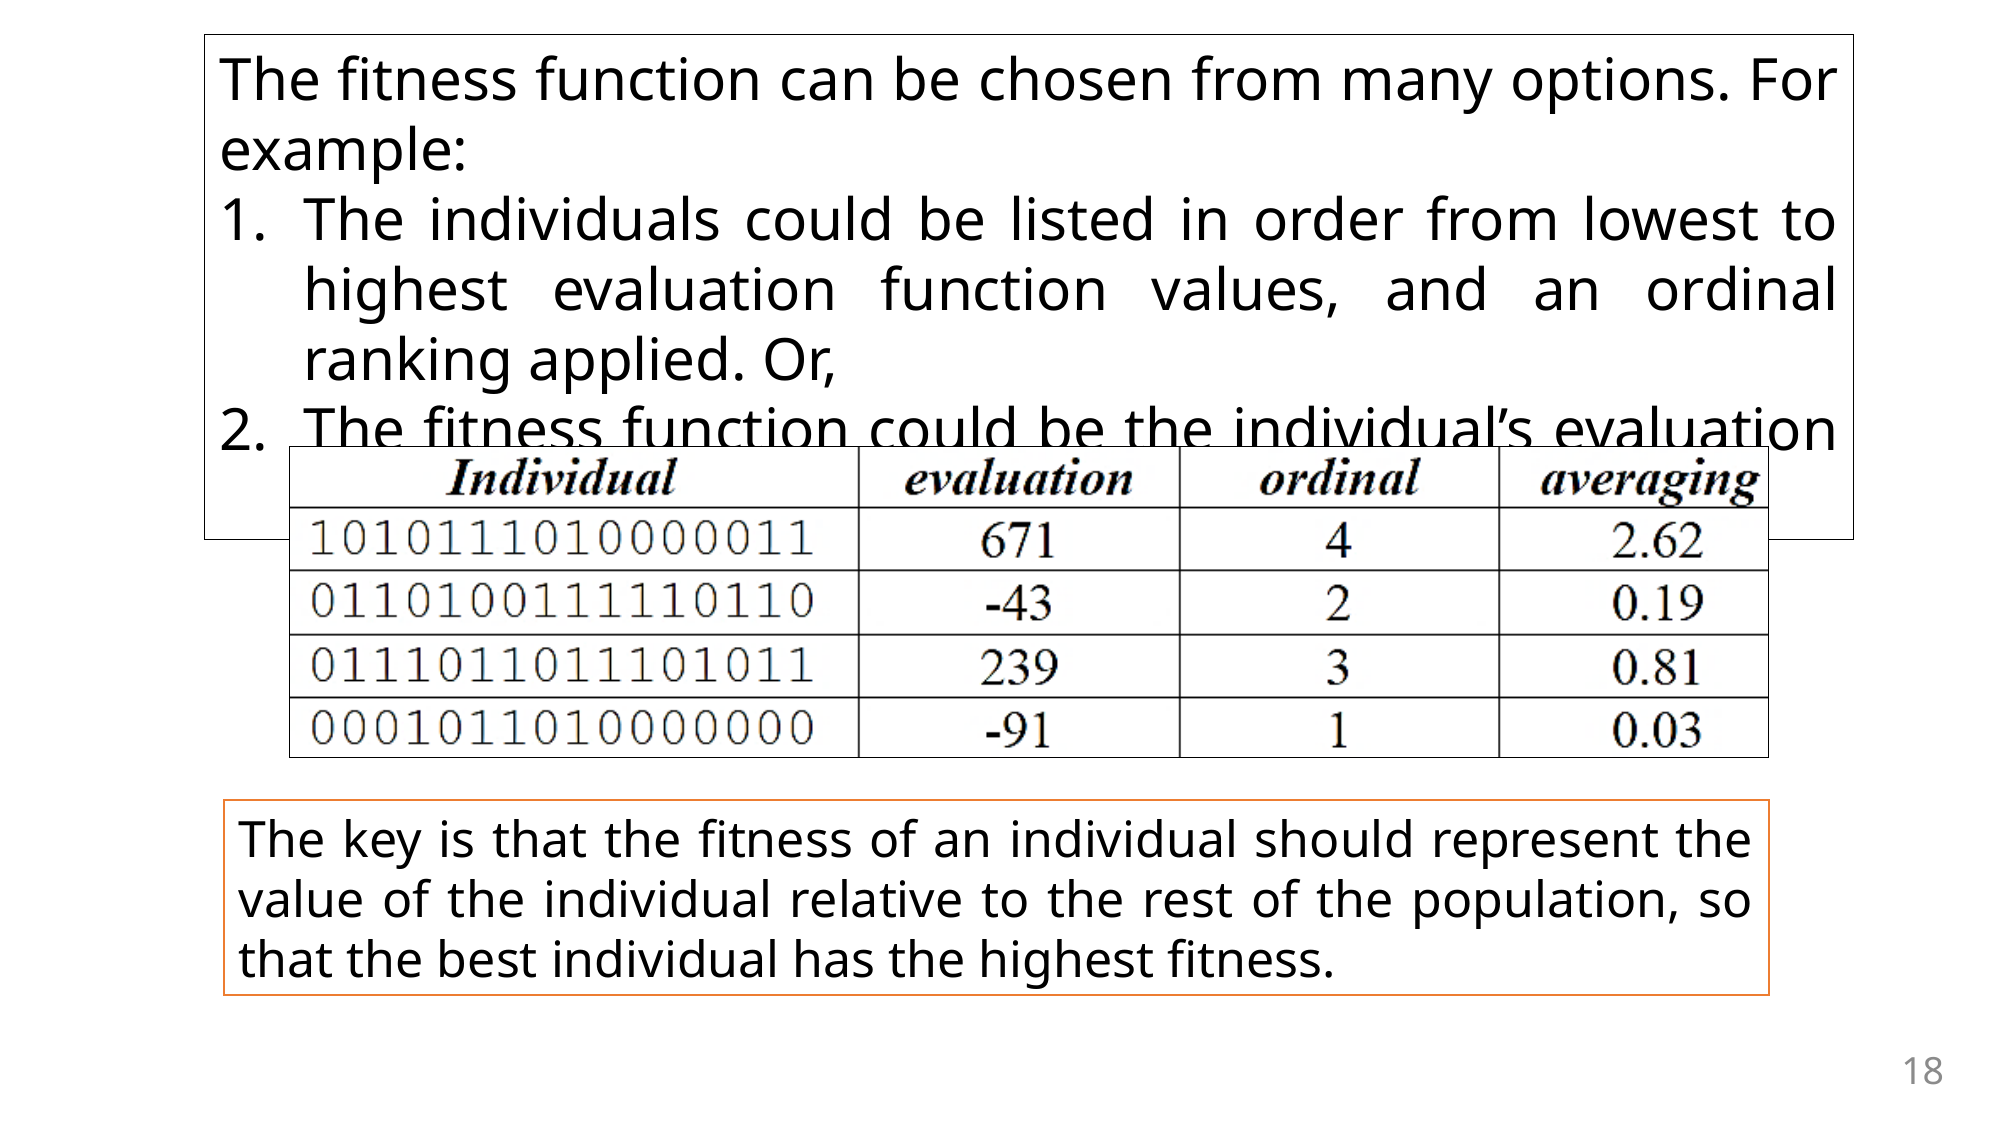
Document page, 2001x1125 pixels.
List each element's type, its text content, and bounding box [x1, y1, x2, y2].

text_box The key is that the fitness of an individual should represent the value of the individual relative to the rest of the population, so that the best individual has the highest fitness. [223, 799, 1770, 996]
picture [289, 446, 1769, 758]
text_box The fitness function can be chosen from many options. For example: The individuals could be listed in order from lowest to highest evaluation function values, and an ordinal ranking applied. Or, The fitness function could be the individual’s evaluation value divided by the average evaluation value2. [204, 34, 1854, 540]
slide_number 18 [1836, 1042, 1960, 1103]
